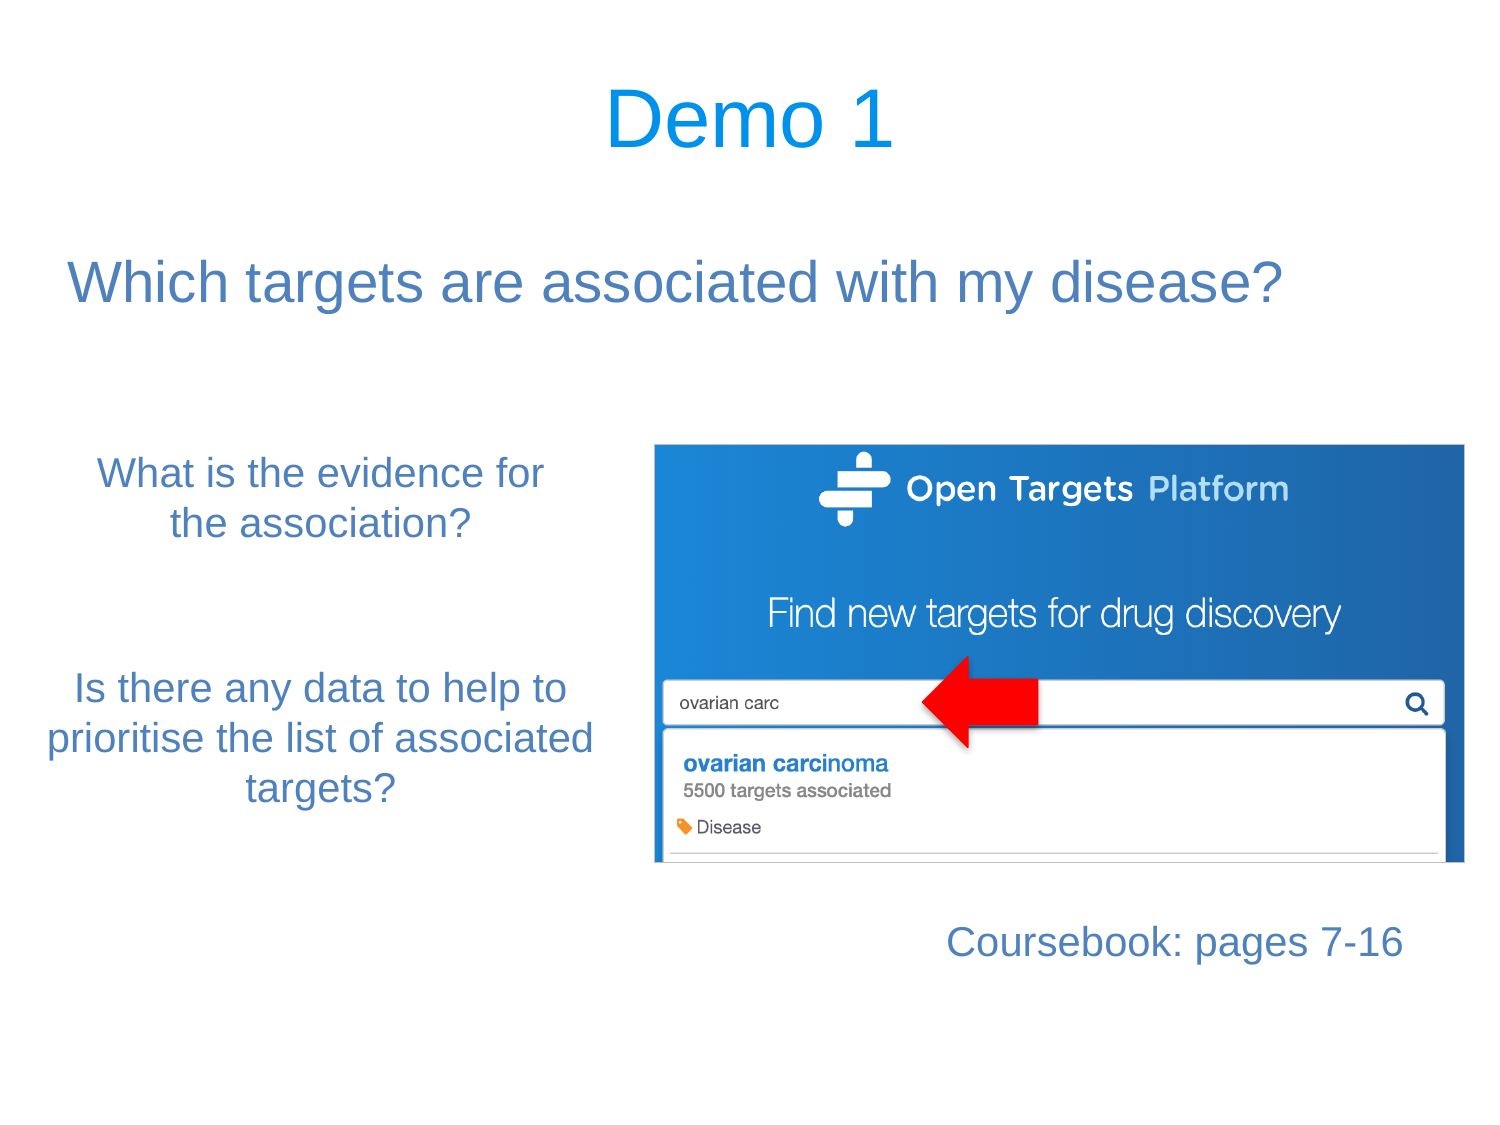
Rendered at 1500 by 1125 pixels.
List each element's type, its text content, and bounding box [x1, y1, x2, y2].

text_box What is the evidence for the association? [52, 438, 589, 553]
text_box Is there any data to help to prioritise the list of associated targets? [31, 653, 611, 819]
text_box Which targets are associated with my disease? [52, 236, 1500, 322]
picture [654, 444, 1465, 863]
text_box Demo 1 [0, 36, 1500, 165]
text_box Coursebook: pages 7-16 [885, 907, 1465, 972]
